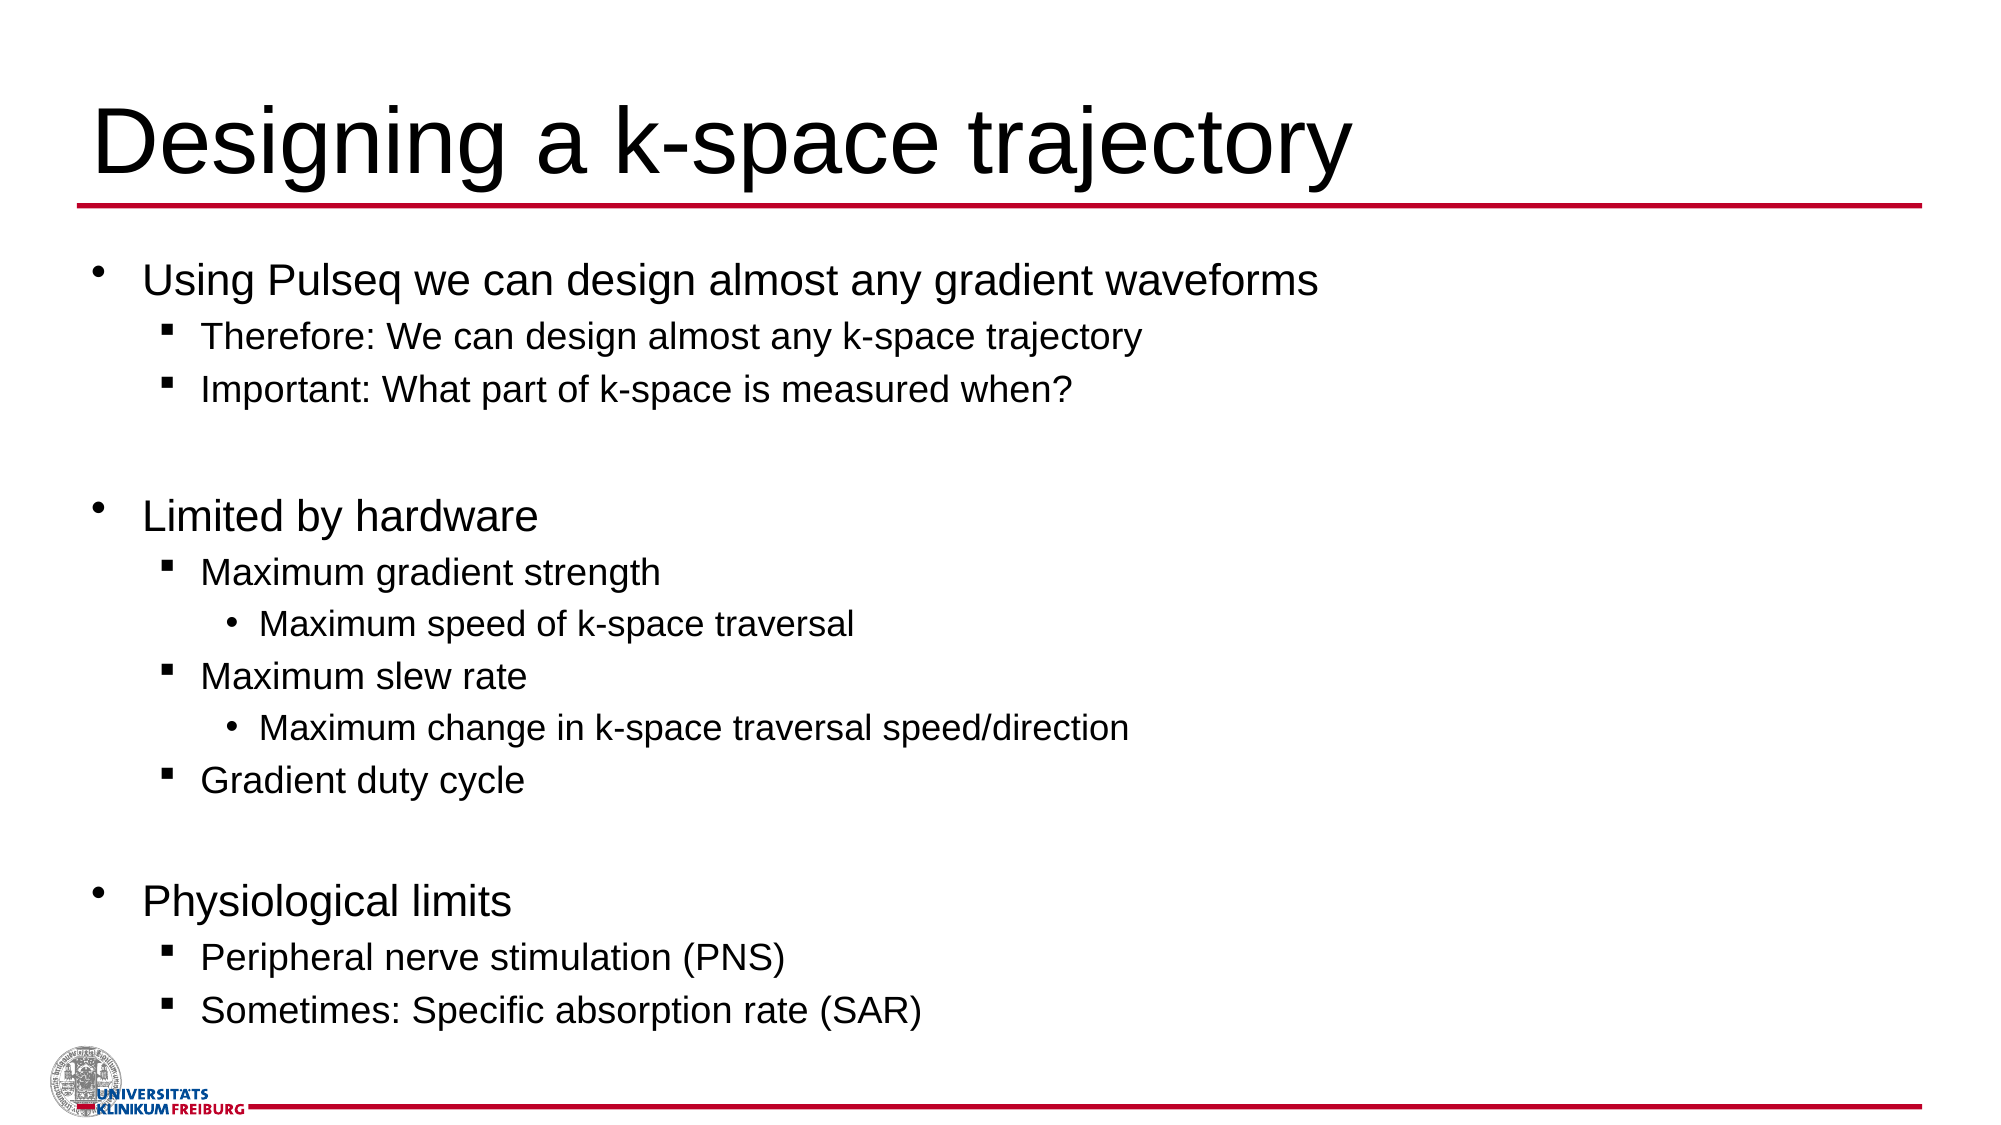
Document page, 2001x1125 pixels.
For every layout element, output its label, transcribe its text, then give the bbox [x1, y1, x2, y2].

title Designing a k-space trajectory [77, 42, 1923, 231]
list Using Pulseq we can design almost any gradient waveforms Therefore: We can design almost any k-space trajectory Important: What part of k-space is measured when? Limited by hardware Maximum gradient strength Maximum speed of k-space traversal Maximum slew rate Maximum change in k-space traversal speed/direction Gradient duty cycle Physiological limits Peripheral nerve stimulation (PNS) Sometimes: Specific absorption rate (SAR) [77, 243, 1923, 1046]
